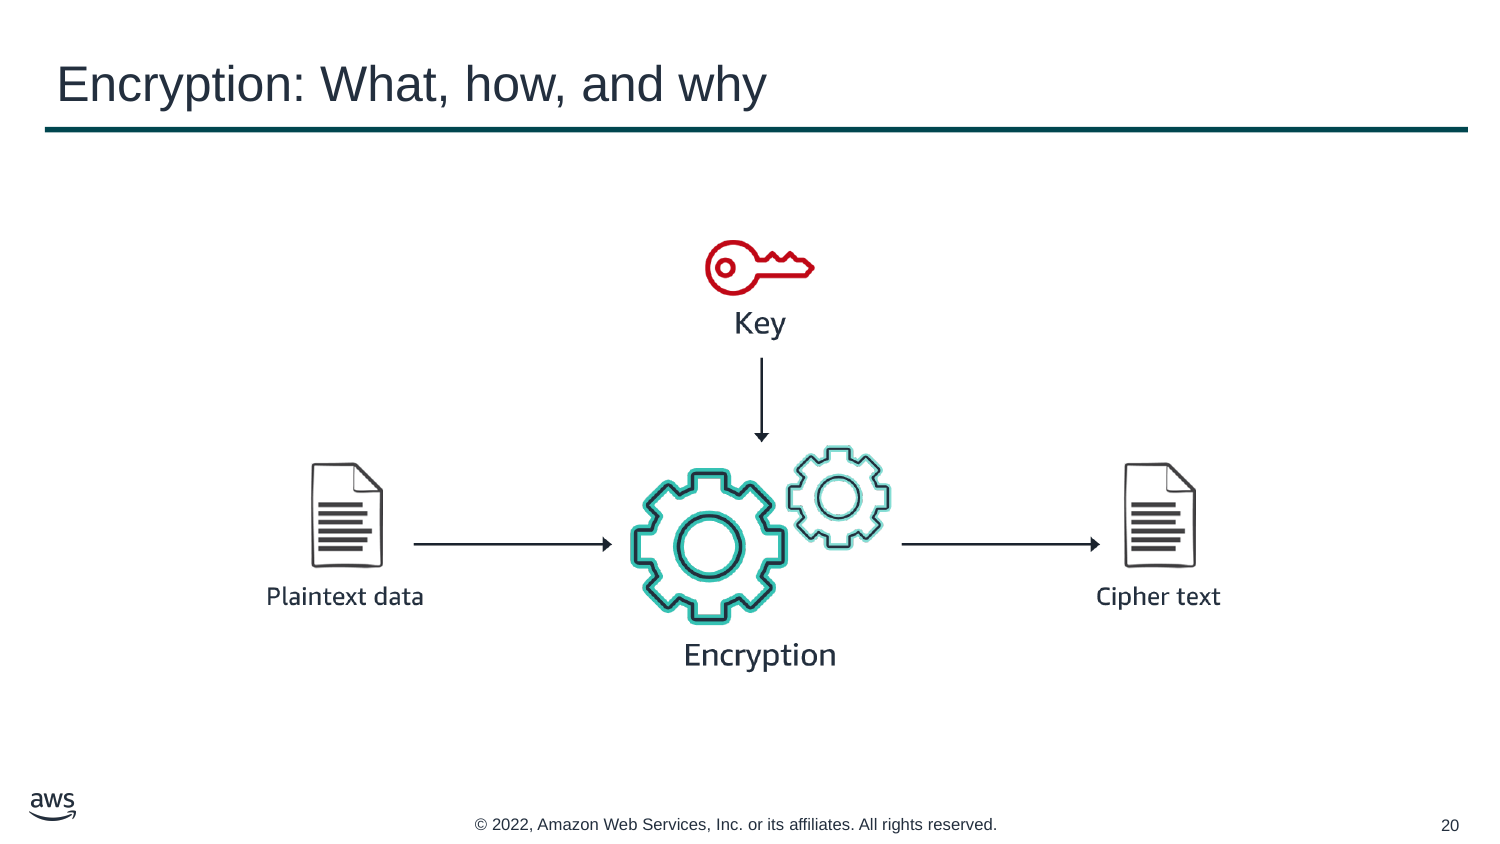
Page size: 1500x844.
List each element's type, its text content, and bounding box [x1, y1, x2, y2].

picture [29, 793, 76, 821]
slide_number ‹#› [1411, 808, 1471, 841]
picture [236, 207, 1236, 694]
title Encryption: What, how, and why [45, 36, 1469, 127]
